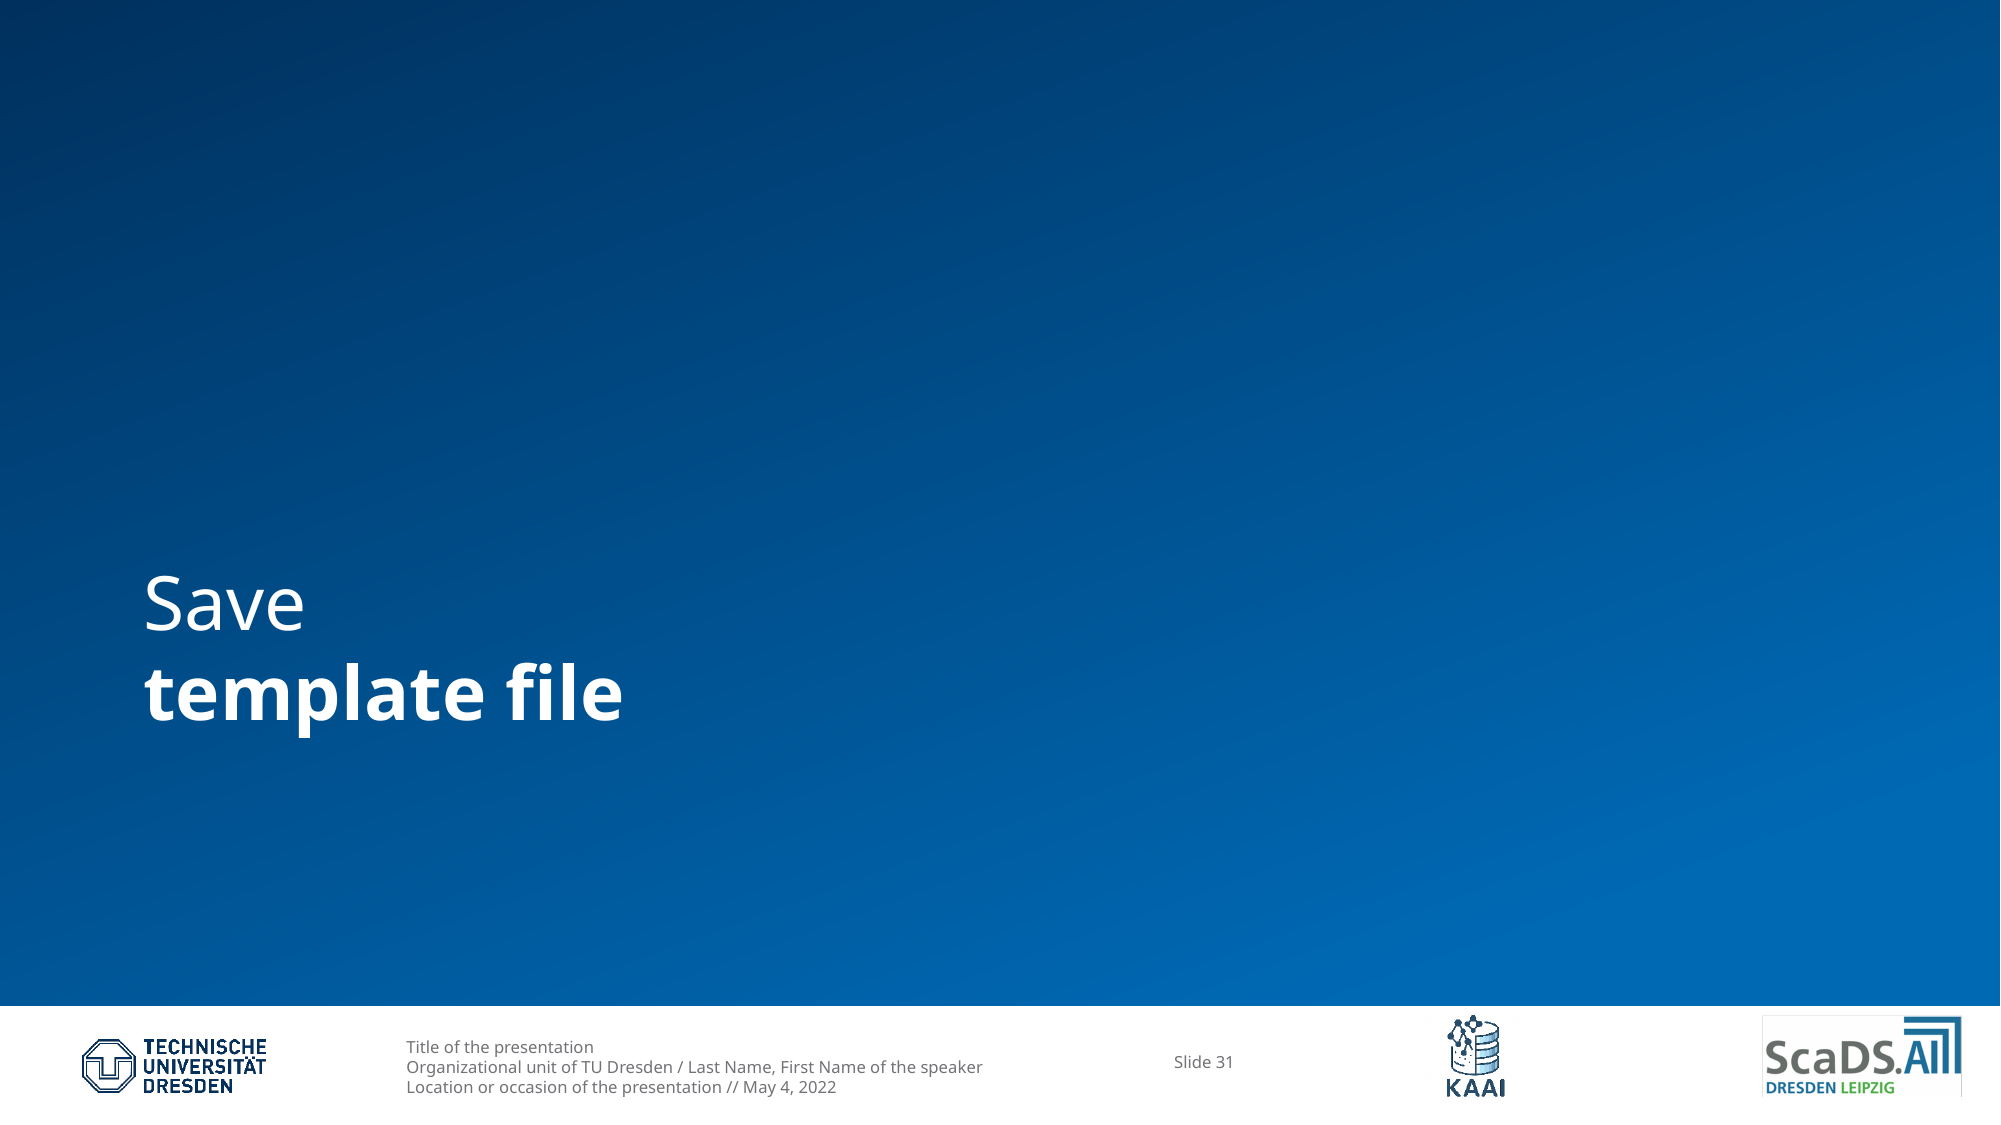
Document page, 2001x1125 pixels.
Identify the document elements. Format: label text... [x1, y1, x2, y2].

picture [82, 1039, 266, 1093]
title Save template file [143, 555, 1880, 753]
picture [1761, 1014, 1963, 1098]
picture [1423, 1015, 1526, 1098]
